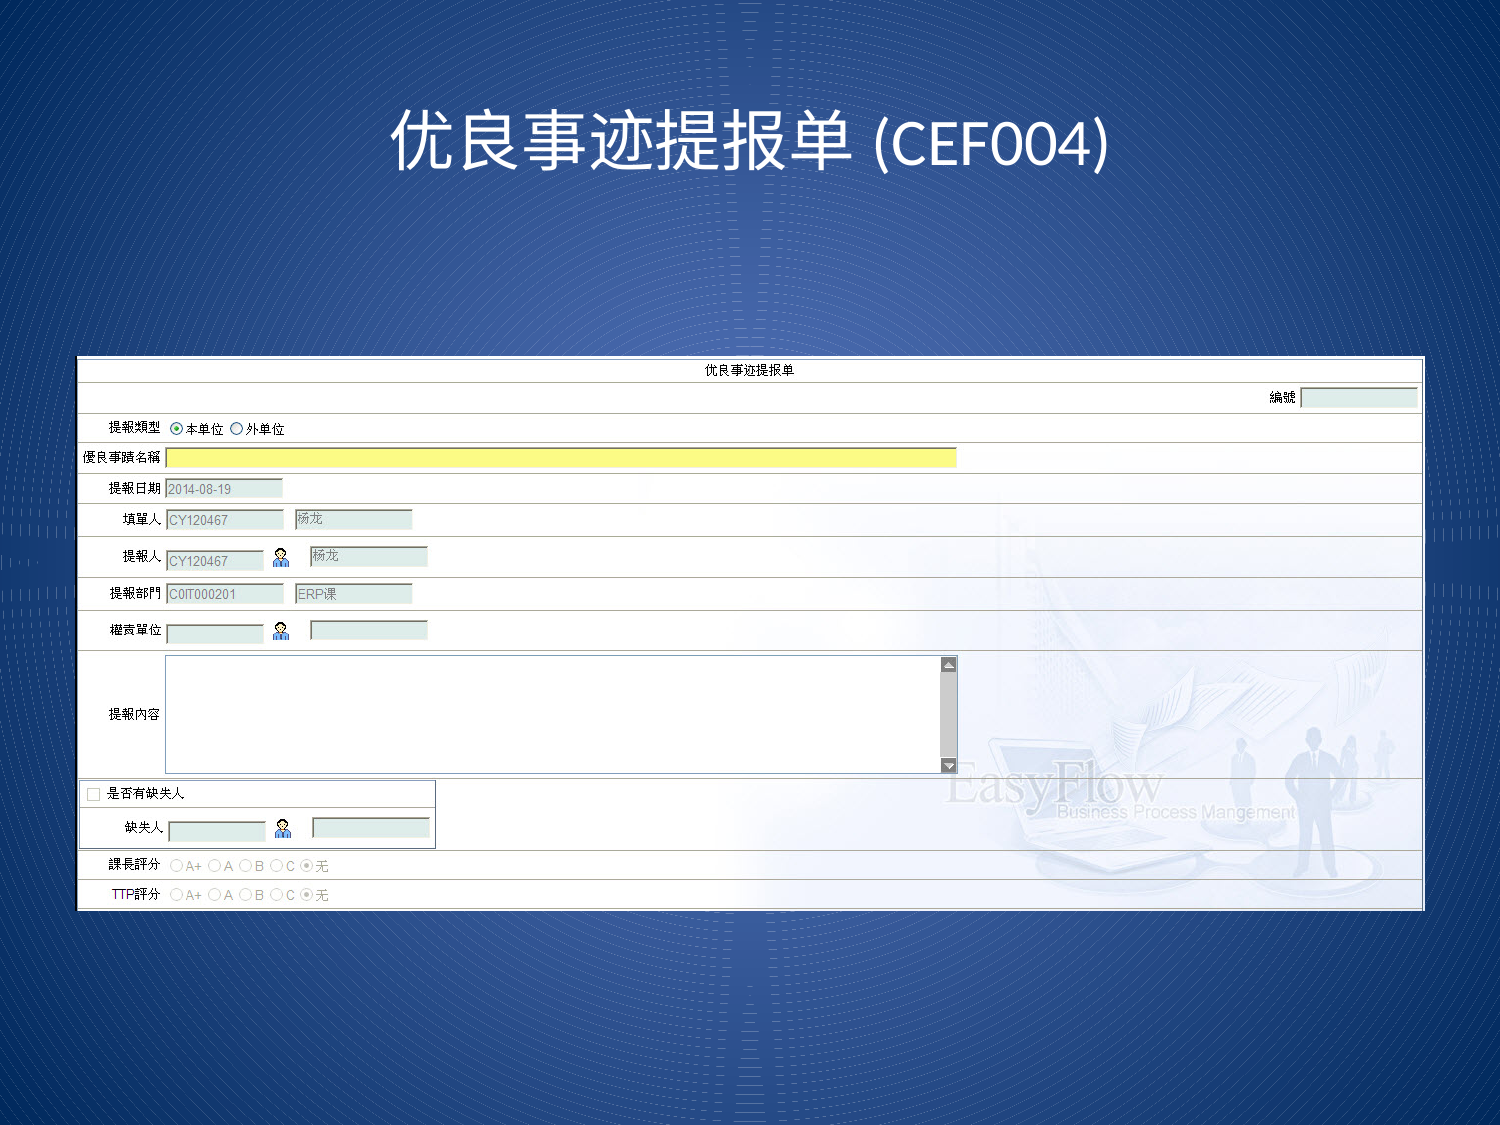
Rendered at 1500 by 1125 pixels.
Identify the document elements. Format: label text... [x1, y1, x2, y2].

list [74, 356, 1426, 911]
title 优良事迹提报单(CEF004) [75, 45, 1425, 233]
